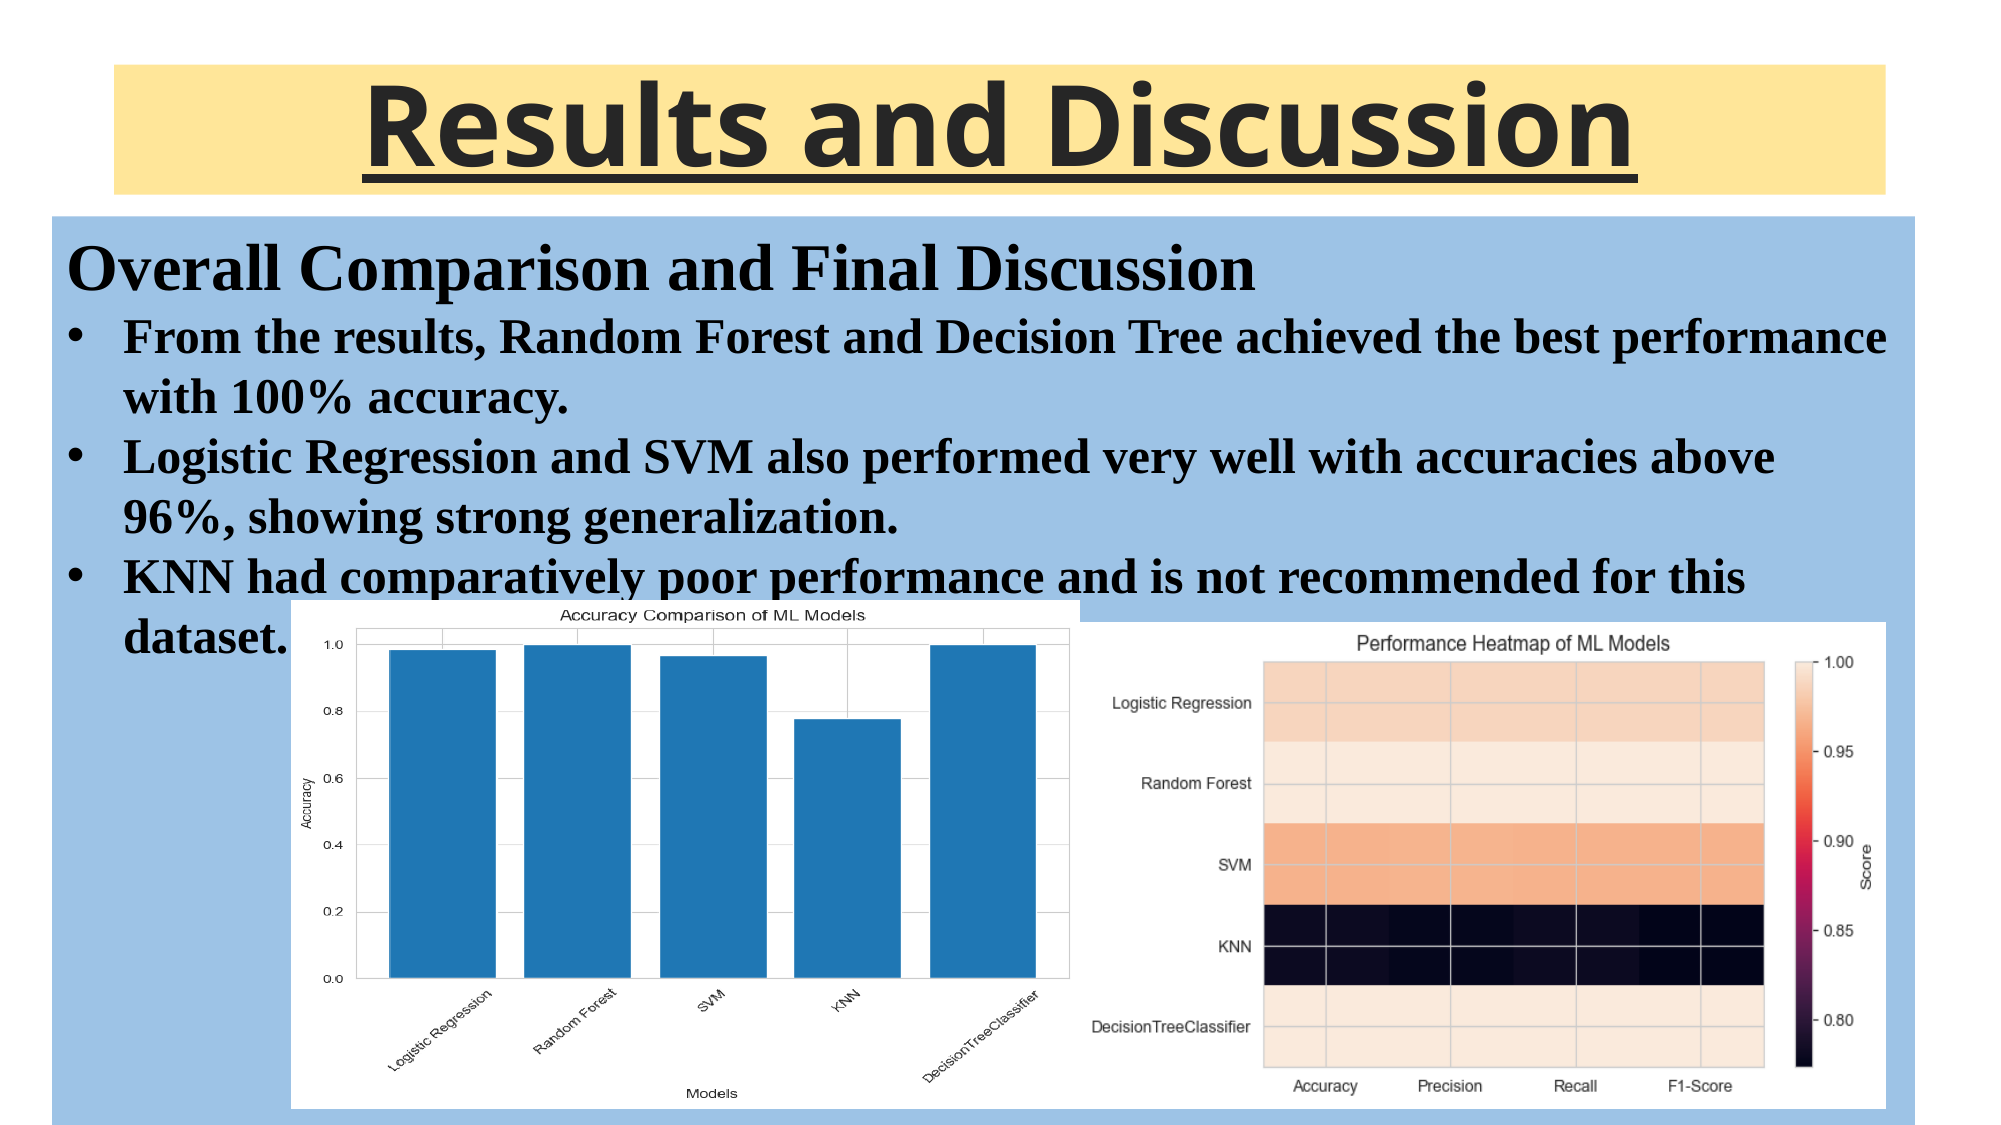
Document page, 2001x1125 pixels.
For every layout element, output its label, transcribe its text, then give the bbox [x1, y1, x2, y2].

title Results and Discussion [114, 64, 1886, 195]
picture [291, 600, 1886, 1109]
text_box Overall Comparison and Final Discussion From the results, Random Forest and Decision Tree achieved the best performance with 100% accuracy. Logistic Regression and SVM also performed very well with accuracies above 96%, showing strong generalization. KNN had comparatively poor performance and is not recommended for this dataset. [52, 216, 1915, 1125]
